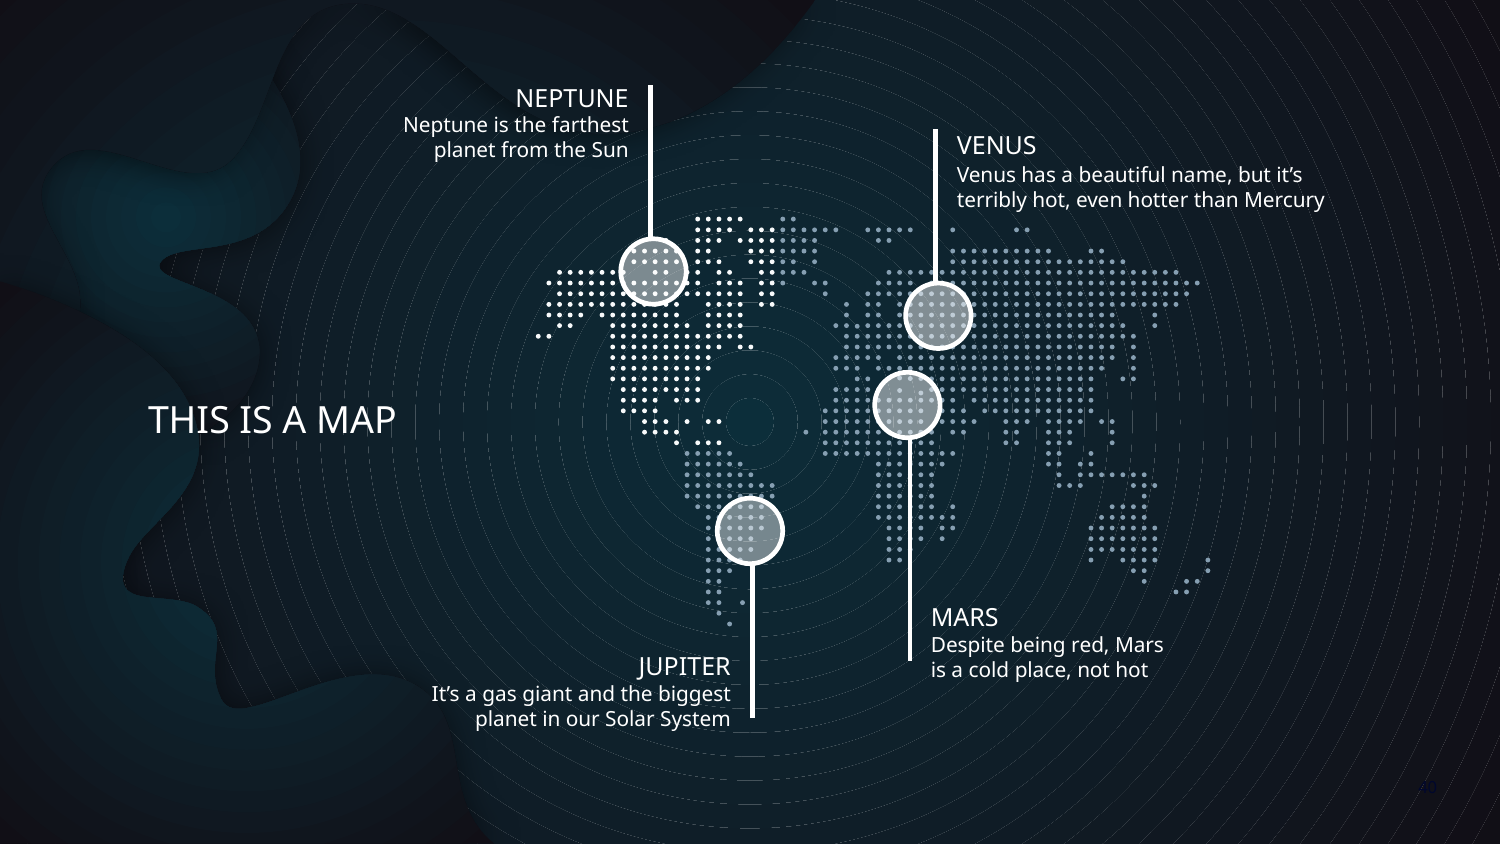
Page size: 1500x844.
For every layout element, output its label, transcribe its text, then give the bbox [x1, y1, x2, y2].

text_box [977, 216, 1211, 627]
text_box NEPTUNE Neptune is the farthest planet from the Sun [341, 81, 629, 173]
text_box MARS Despite being red, Mars is a cold place, not hot [977, 635, 1179, 693]
title THIS IS A MAP [136, 135, 516, 708]
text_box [535, 216, 615, 627]
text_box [620, 84, 972, 718]
text_box JUPITER It’s a gas giant and the biggest planet in our Solar System [407, 649, 731, 742]
text_box VENUS Venus has a beautiful name, but it’s terribly hot, even hotter than Mercury [977, 129, 1344, 241]
